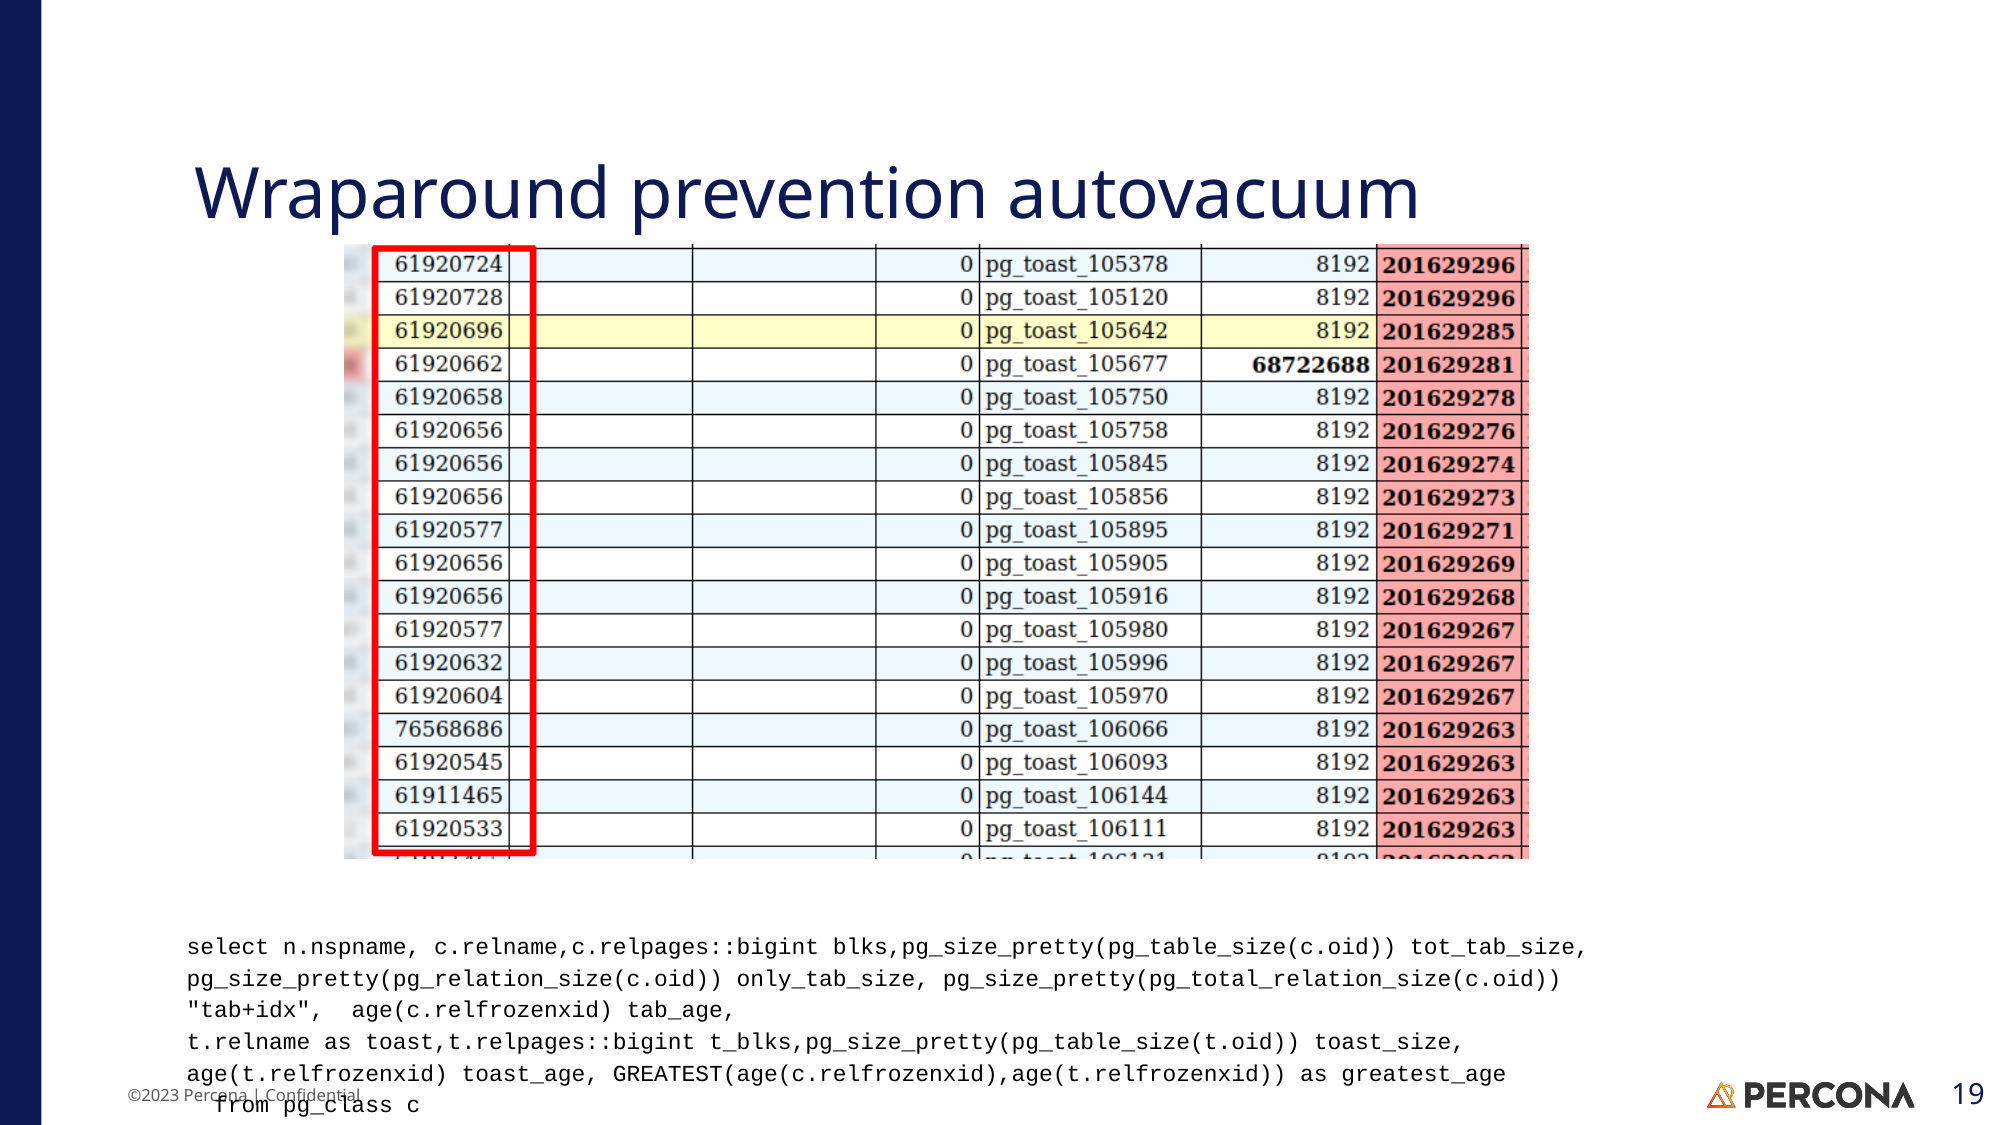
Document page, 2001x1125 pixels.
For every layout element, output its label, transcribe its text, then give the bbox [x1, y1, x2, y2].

text_box select n.nspname, c.relname,c.relpages::bigint blks,pg_size_pretty(pg_table_size(c.oid)) tot_tab_size, pg_size_pretty(pg_relation_size(c.oid)) only_tab_size, pg_size_pretty(pg_total_relation_size(c.oid)) "tab+idx", age(c.relfrozenxid) tab_age, t.relname as toast,t.relpages::bigint t_blks,pg_size_pretty(pg_table_size(t.oid)) toast_size, age(t.relfrozenxid) toast_age, GREATEST(age(c.relfrozenxid),age(t.relfrozenxid)) as greatest_age from pg_class c inner join pg_namespace n on c.relnamespace = n.oid and n.nspname not in ('pg_catalog','information_schema') left join pg_class t on c.reltoastrelid = t.oid and t.relkind = 't' where c.relkind in ('r','m') order by 12 DESC [171, 912, 1645, 1125]
picture [344, 243, 1529, 859]
picture [1707, 1082, 1748, 1108]
slide_number ‹#› [1748, 1065, 2000, 1125]
title Wraparound prevention autovacuum [179, 124, 1835, 266]
